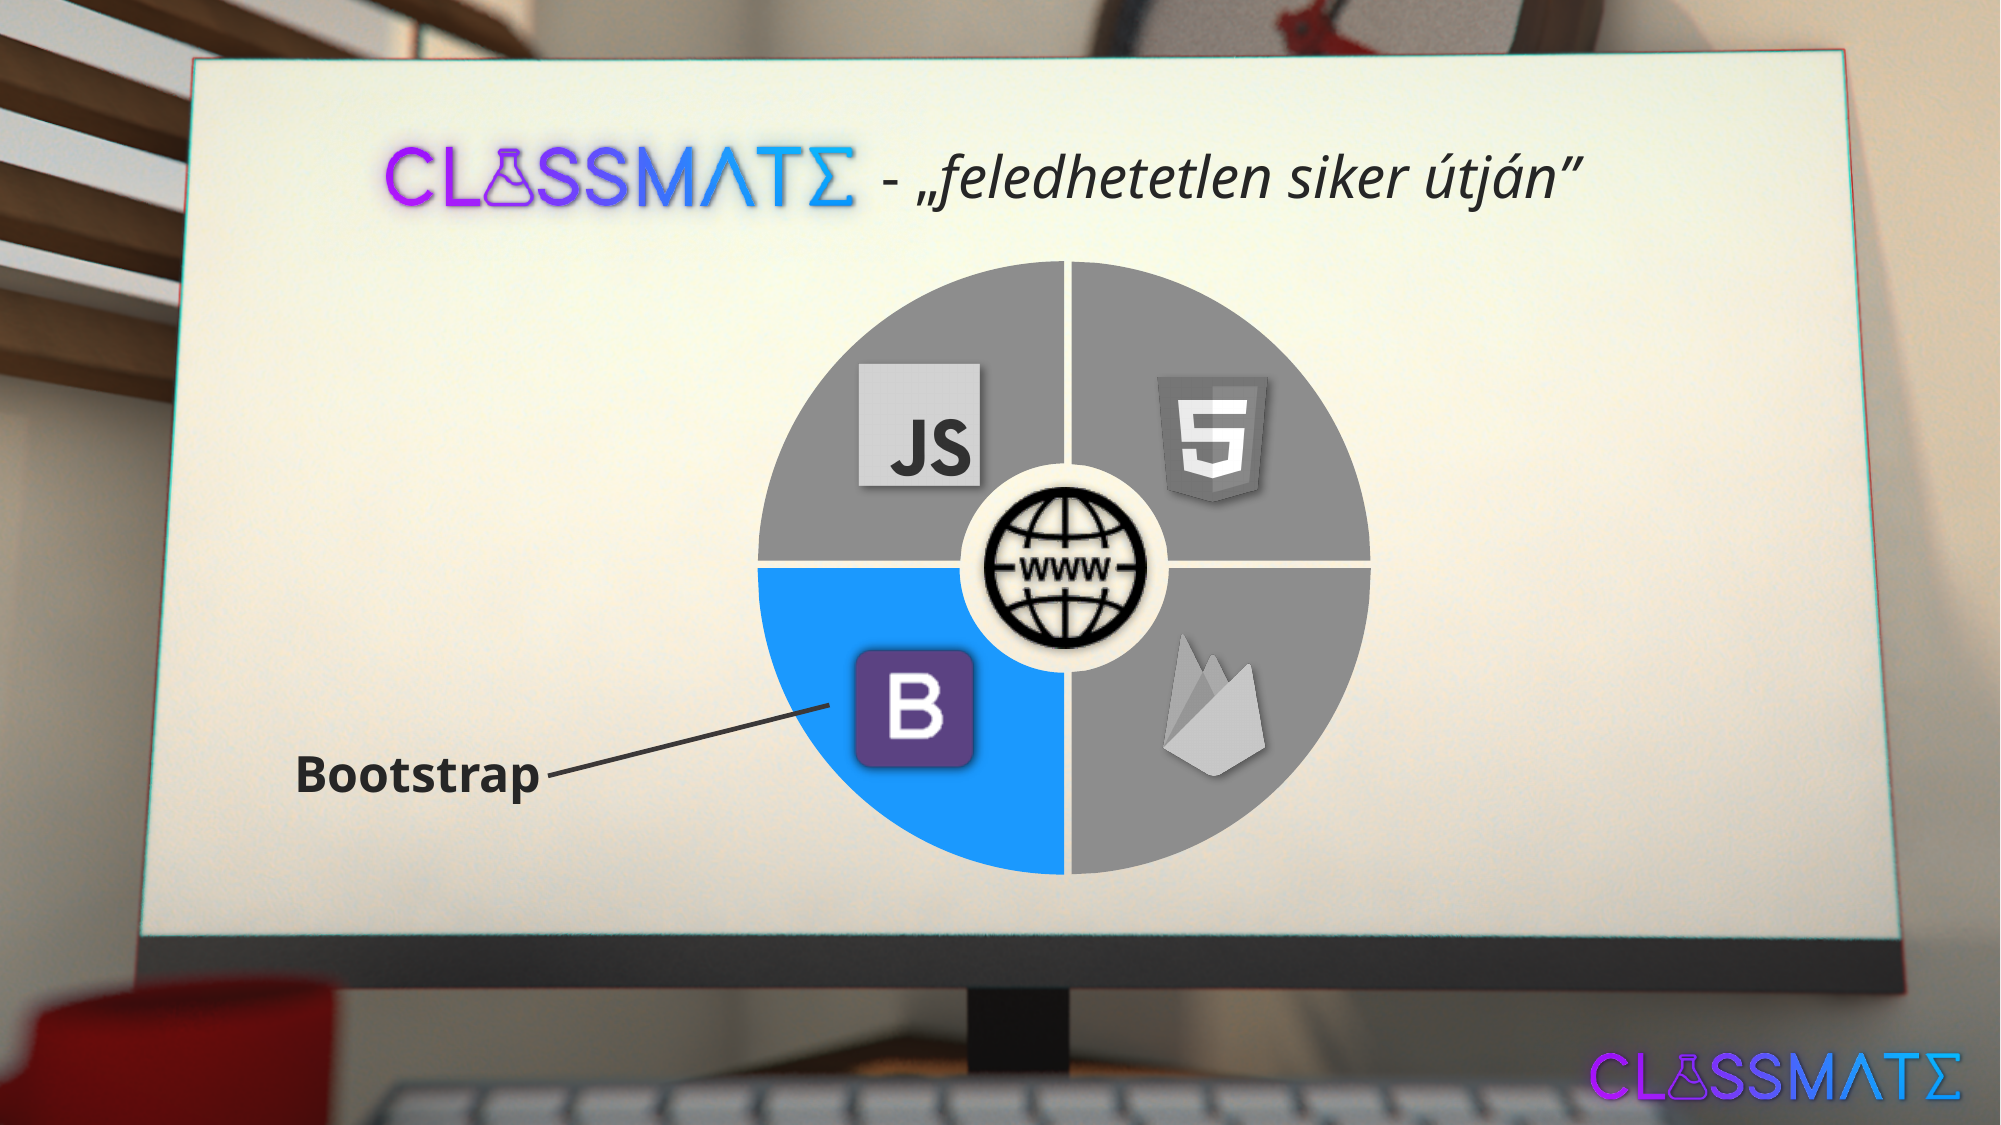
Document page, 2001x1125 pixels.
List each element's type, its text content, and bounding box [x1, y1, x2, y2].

picture [0, 0, 2001, 1125]
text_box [312, 90, 1816, 262]
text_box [757, 261, 1371, 875]
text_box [547, 704, 830, 776]
list Bootstrap [174, 666, 662, 886]
